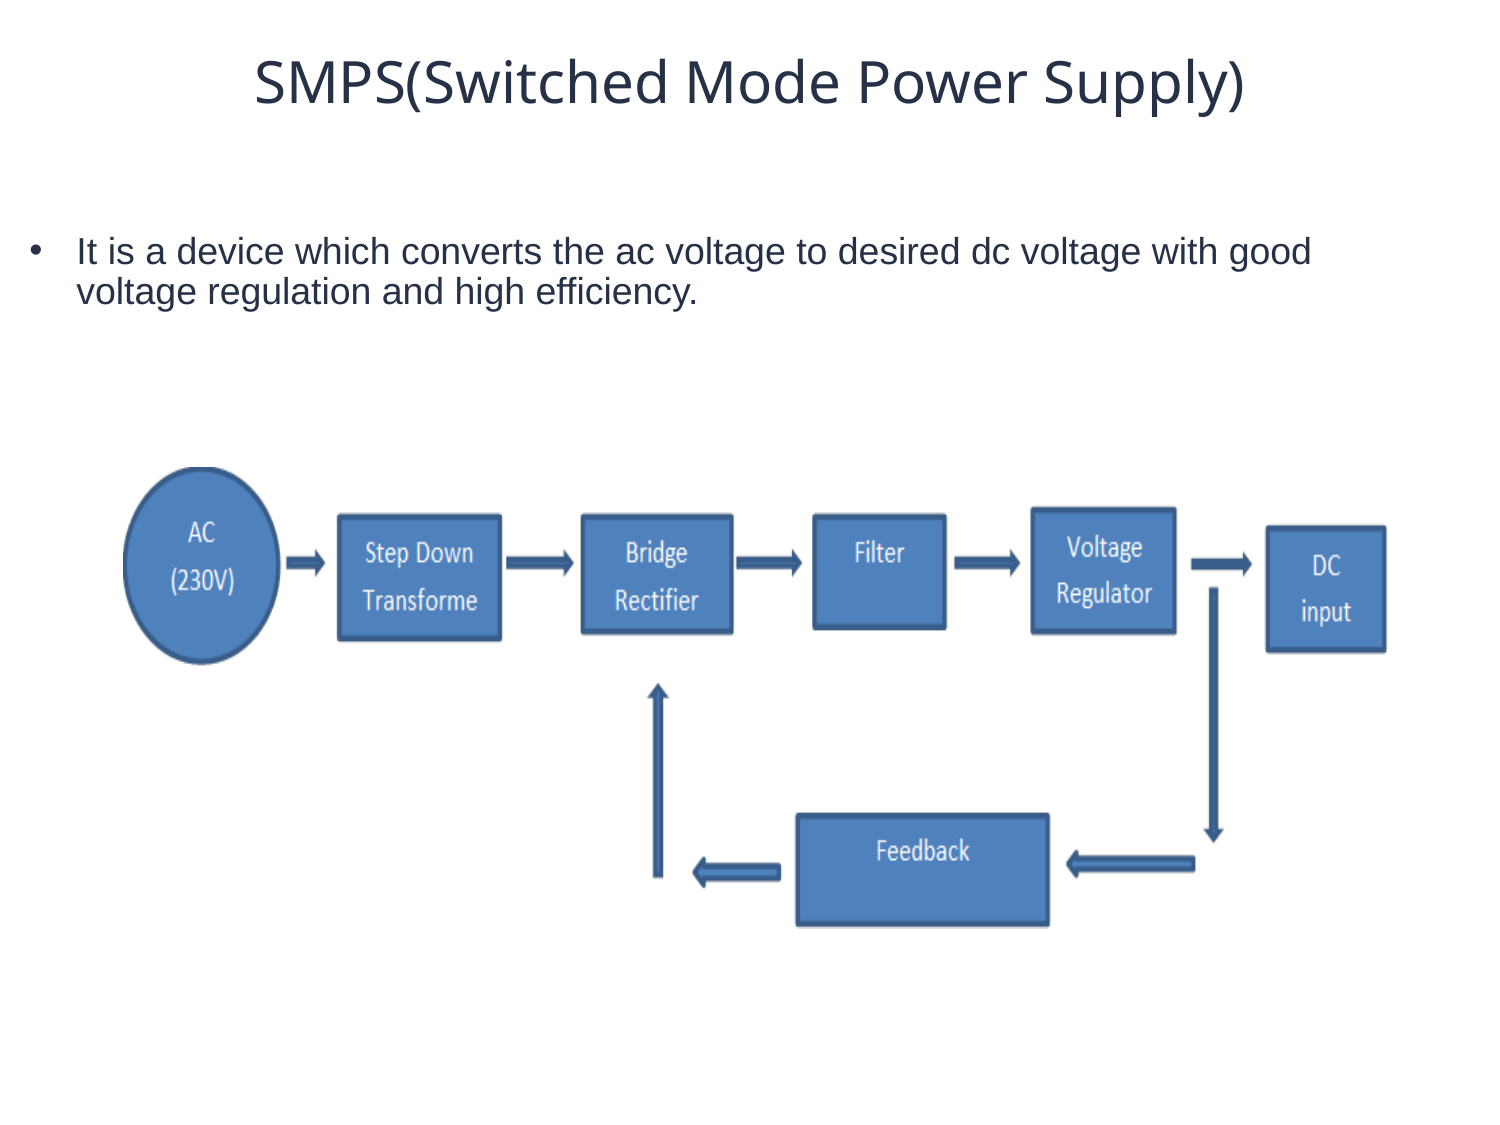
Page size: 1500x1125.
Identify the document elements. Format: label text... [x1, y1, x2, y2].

picture [123, 467, 1388, 929]
title SMPS(Switched Mode Power Supply) [50, 67, 1450, 208]
list It is a device which converts the ac voltage to desired dc voltage with good voltage regulation and high efficiency. [29, 231, 1432, 355]
